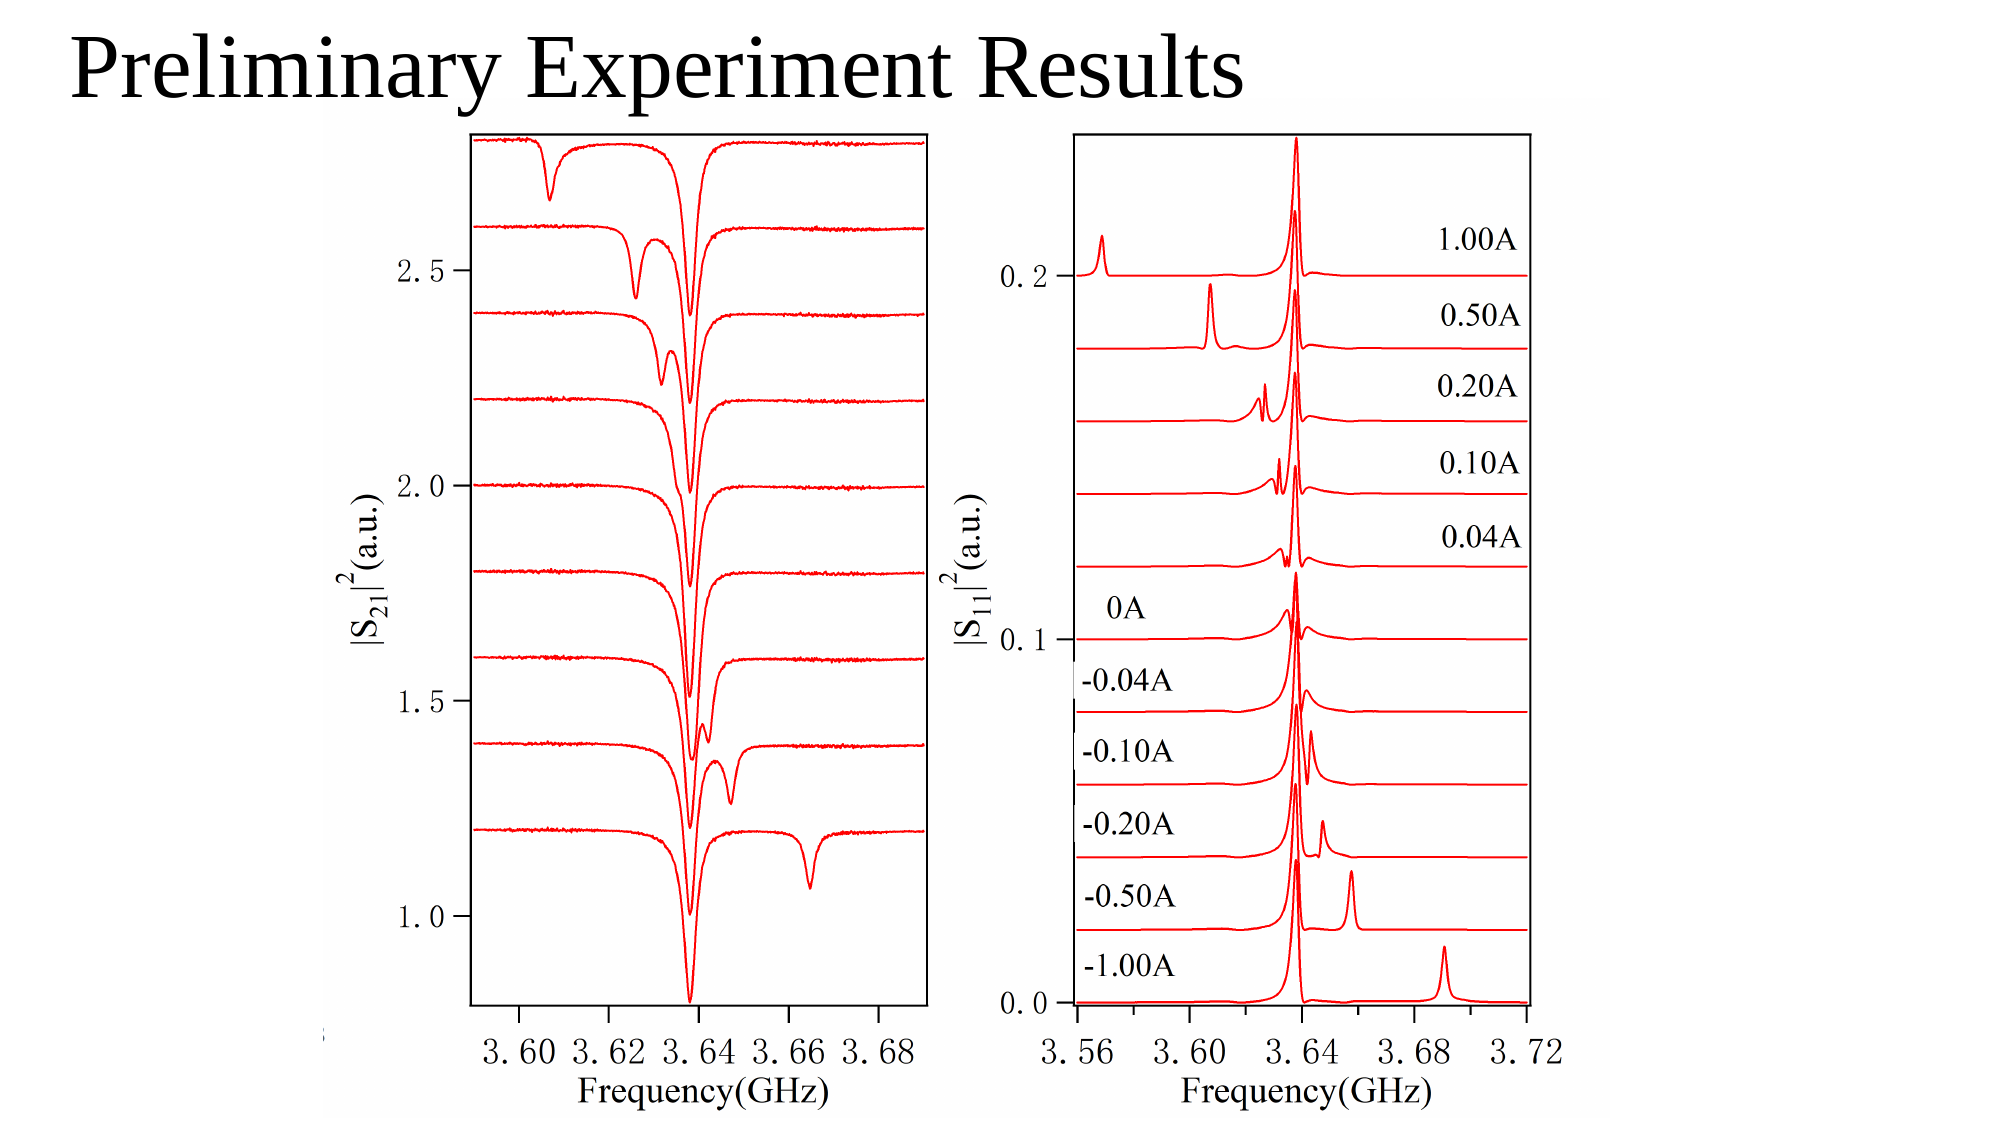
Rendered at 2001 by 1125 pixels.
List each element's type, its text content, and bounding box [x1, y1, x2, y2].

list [323, 98, 1610, 1118]
text_box Preliminary Experiment Results [54, 0, 1863, 135]
